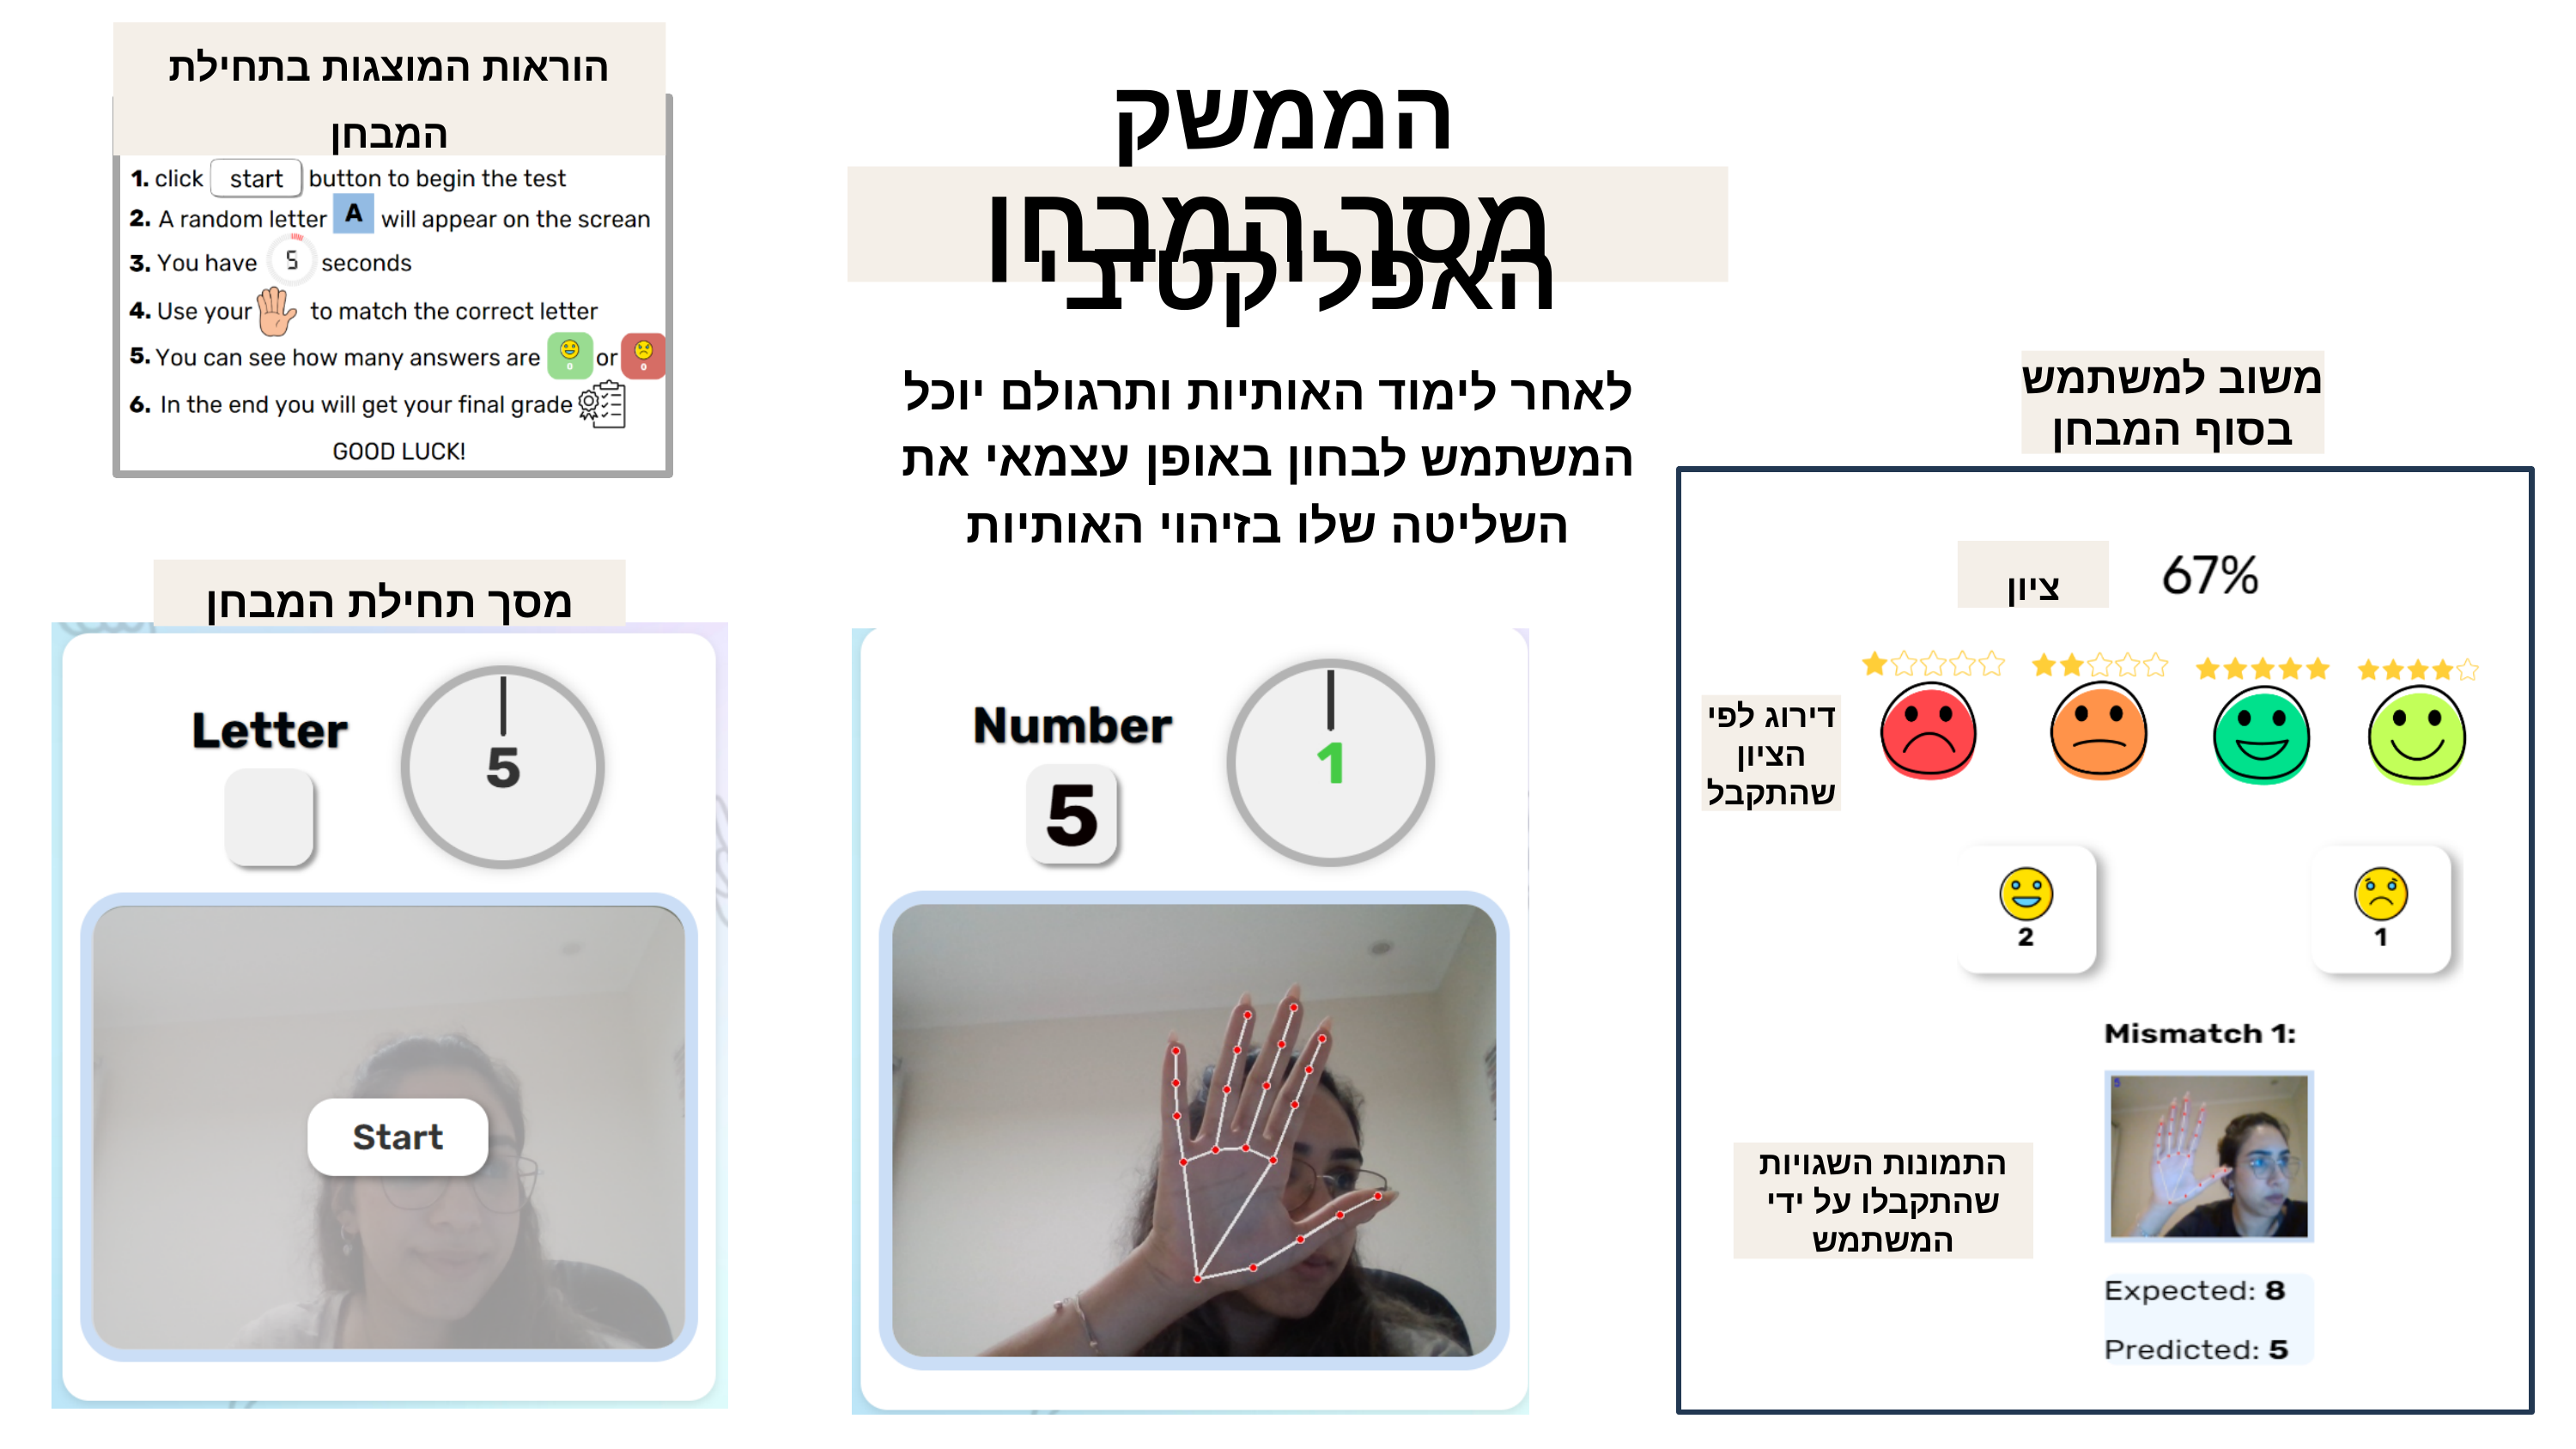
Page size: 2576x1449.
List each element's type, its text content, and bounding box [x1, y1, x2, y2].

text_box הממשק האפליקטיבי [866, 284, 1702, 329]
picture [120, 101, 666, 470]
picture [852, 627, 1529, 1415]
text_box מסך תחילת המבחן [153, 559, 626, 621]
text_box משוב למשתמש בסוף המבחן [2021, 350, 2325, 454]
text_box הממשק האפליקטיבי [866, 7, 1702, 173]
text_box [1702, 165, 1730, 173]
text_box [846, 165, 866, 173]
picture [52, 621, 728, 1409]
text_box מסך המבחן [690, 173, 1847, 284]
text_box לאחר לימוד האותיות ותרגולם יוכל המשתמש לבחון באופן עצמאי את השליטה שלו בזיהוי האותיות [841, 352, 1697, 553]
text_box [1678, 469, 2532, 1413]
text_box הוראות המוצגות בתחילת המבחן [113, 22, 666, 156]
